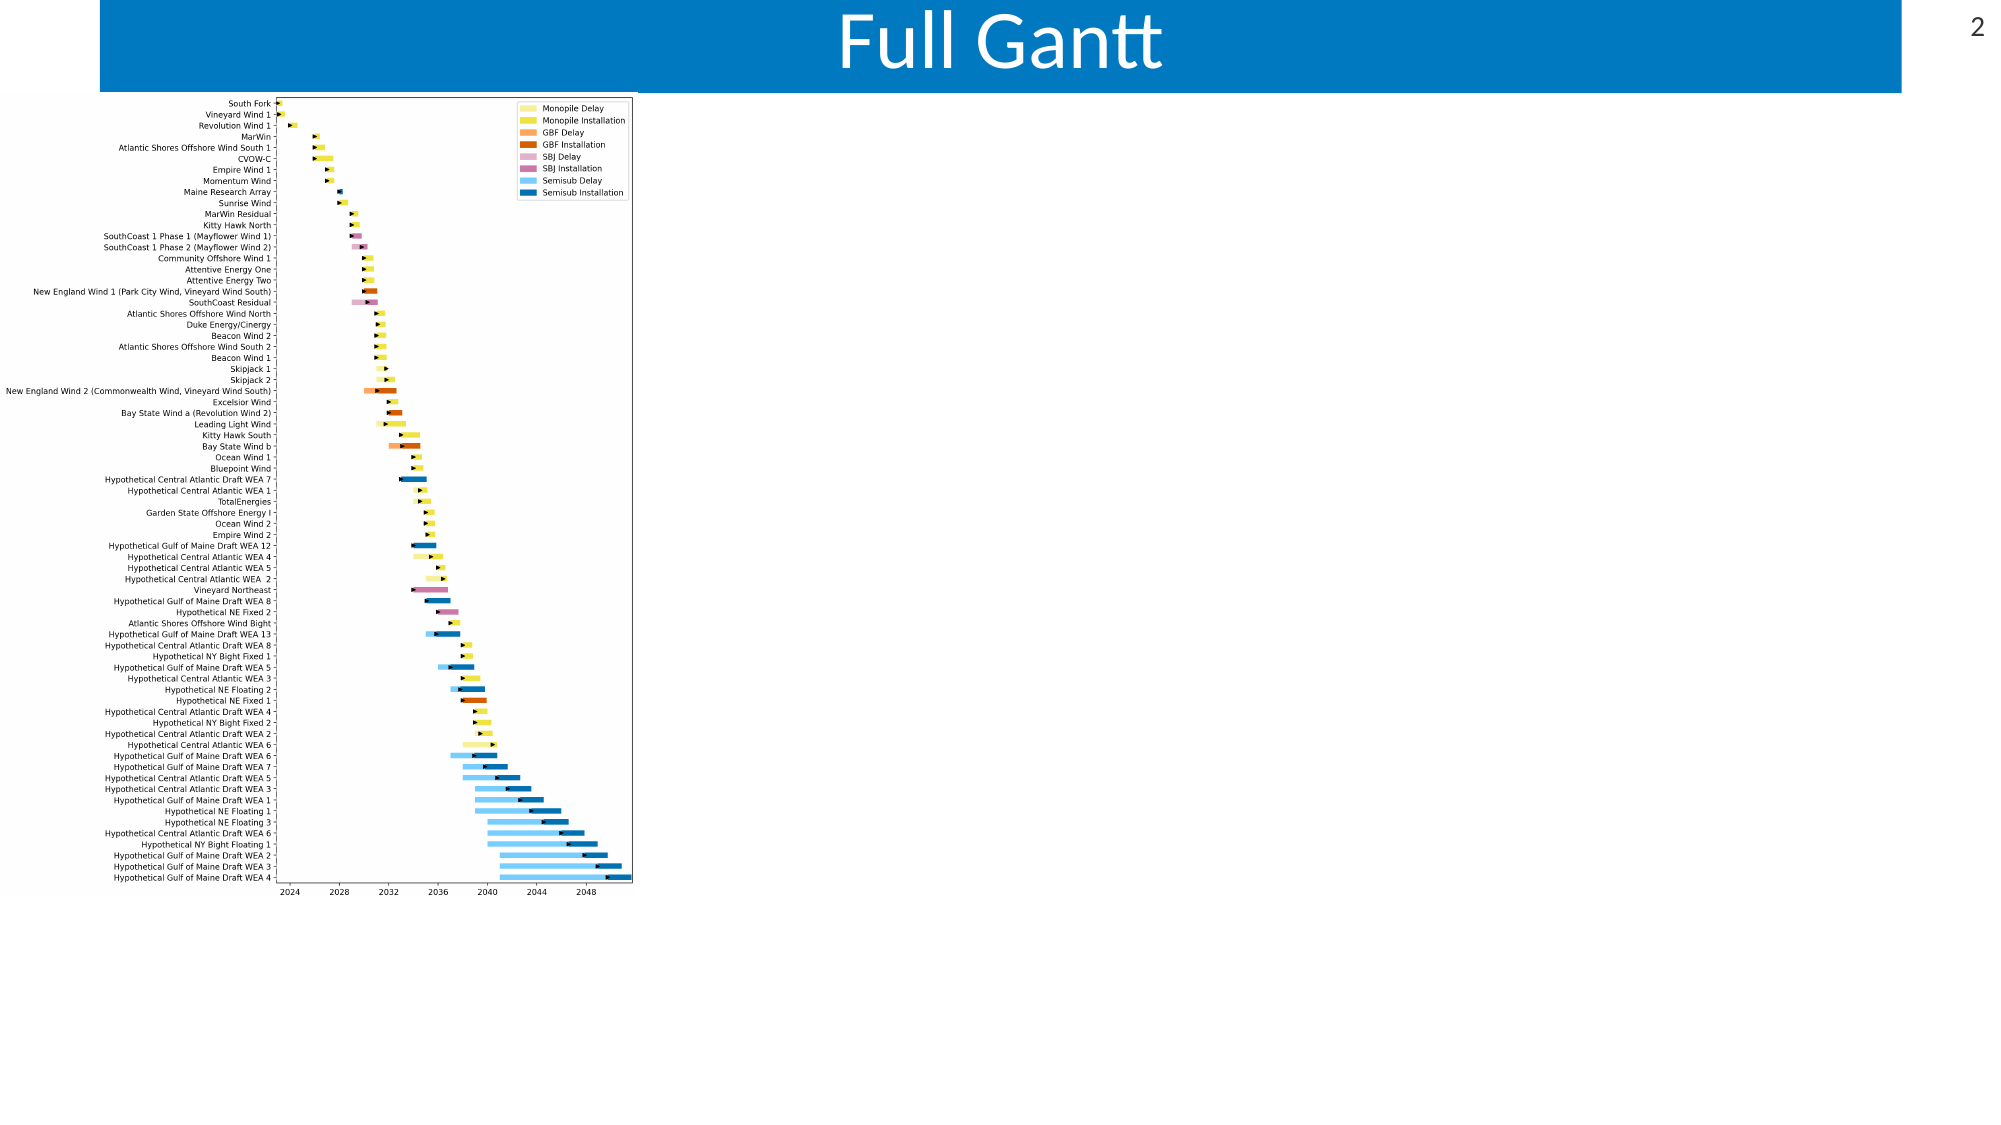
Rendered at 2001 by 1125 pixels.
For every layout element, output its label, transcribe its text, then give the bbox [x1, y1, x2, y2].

picture [0, 92, 638, 902]
title Full Gantt [99, 0, 1902, 94]
